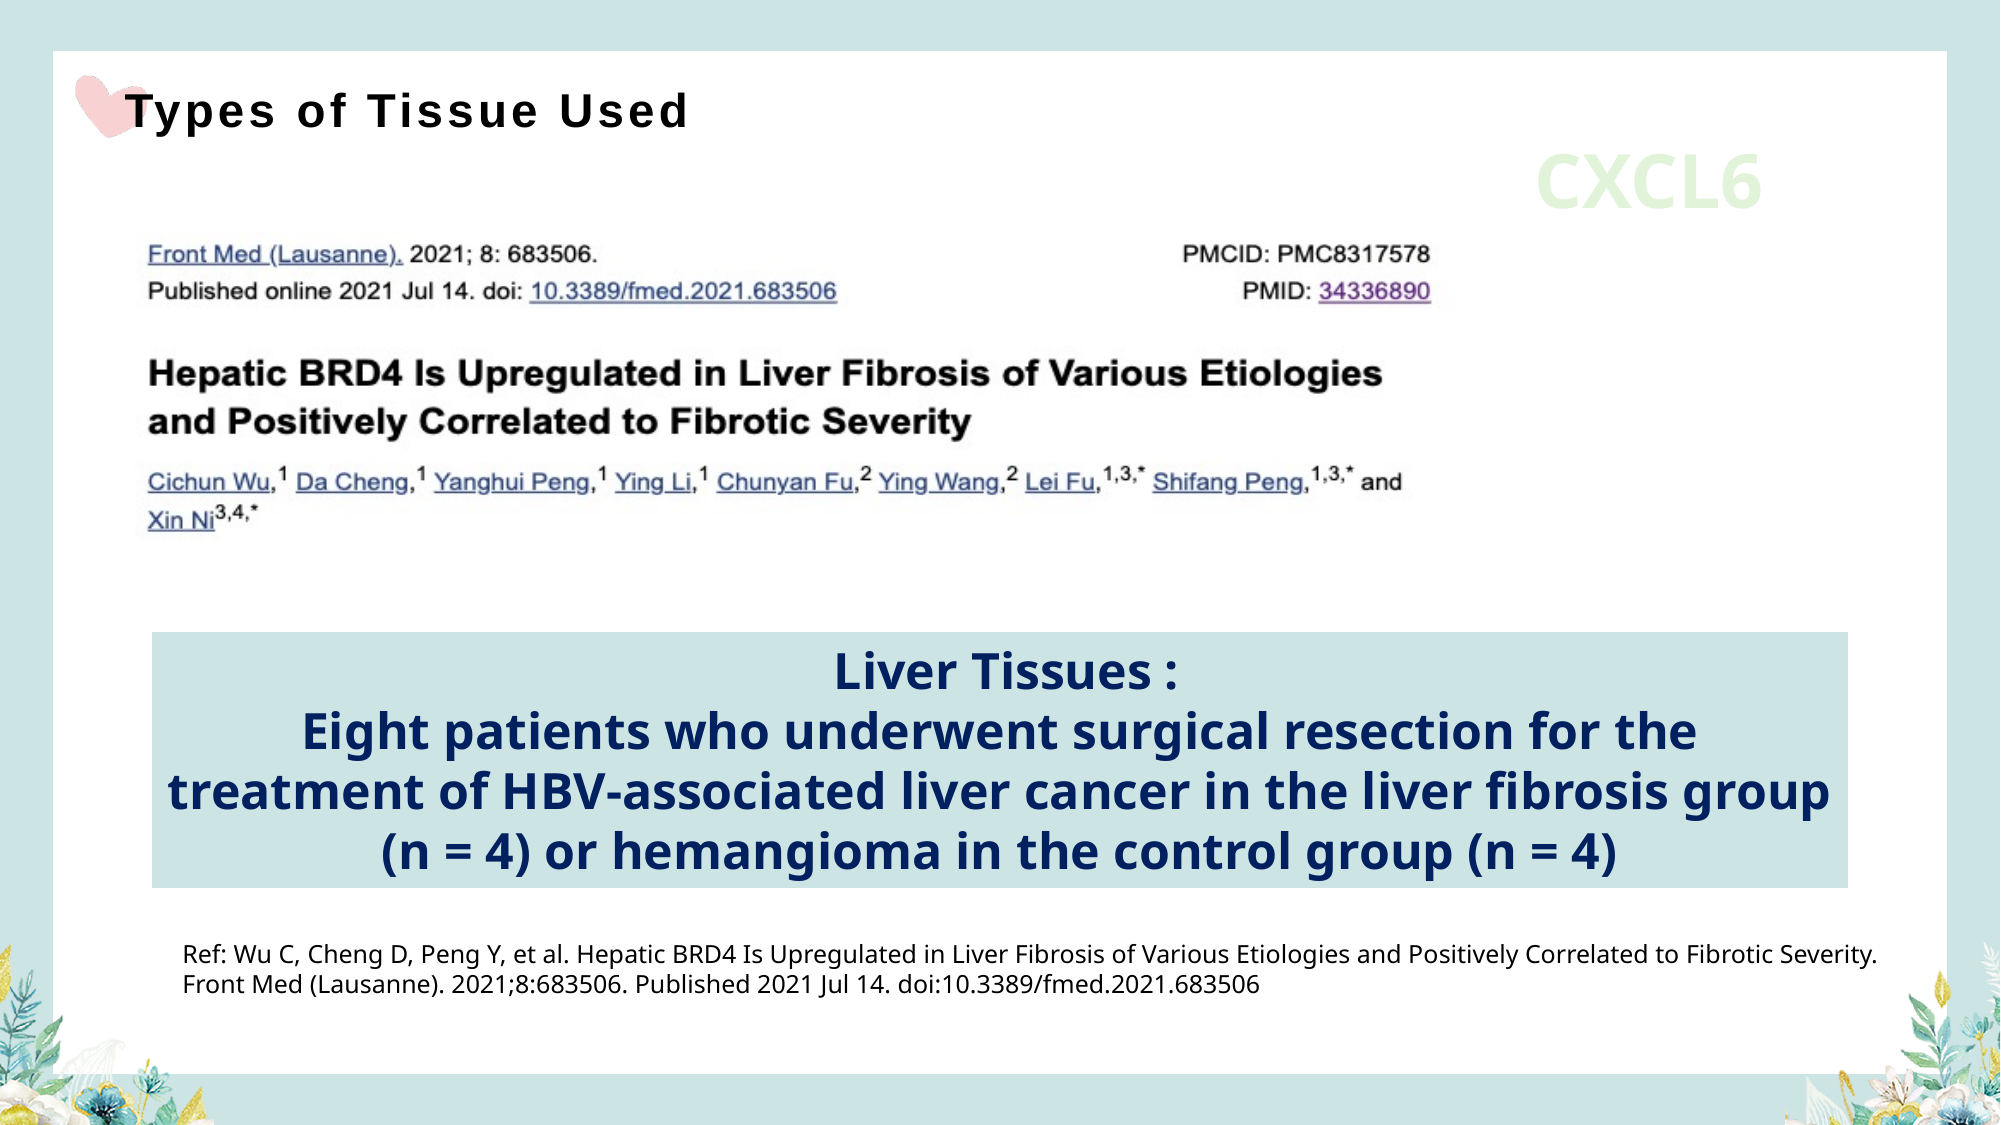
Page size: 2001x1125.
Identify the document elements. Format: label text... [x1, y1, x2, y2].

text_box Liver Tissues : Eight patients who underwent surgical resection for the treatment of HBV-associated liver cancer in the liver fibrosis group (n = 4) or hemangioma in the control group (n = 4) [152, 632, 1848, 888]
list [109, 232, 1456, 556]
picture [0, 926, 214, 1125]
text_box CXCL6 [1519, 126, 1779, 232]
text_box Ref: Wu C, Cheng D, Peng Y, et al. Hepatic BRD4 Is Upregulated in Liver Fibrosis of Various Etiologies and Positively Correlated to Fibrotic Severity. Front Med (Lausanne). 2021;8:683506. Published 2021 Jul 14. doi:10.3389/fmed.2021.683506 [167, 931, 1912, 1007]
title Types of Tissue Used [109, 72, 1891, 146]
picture [72, 75, 109, 138]
picture [1785, 942, 2001, 1125]
